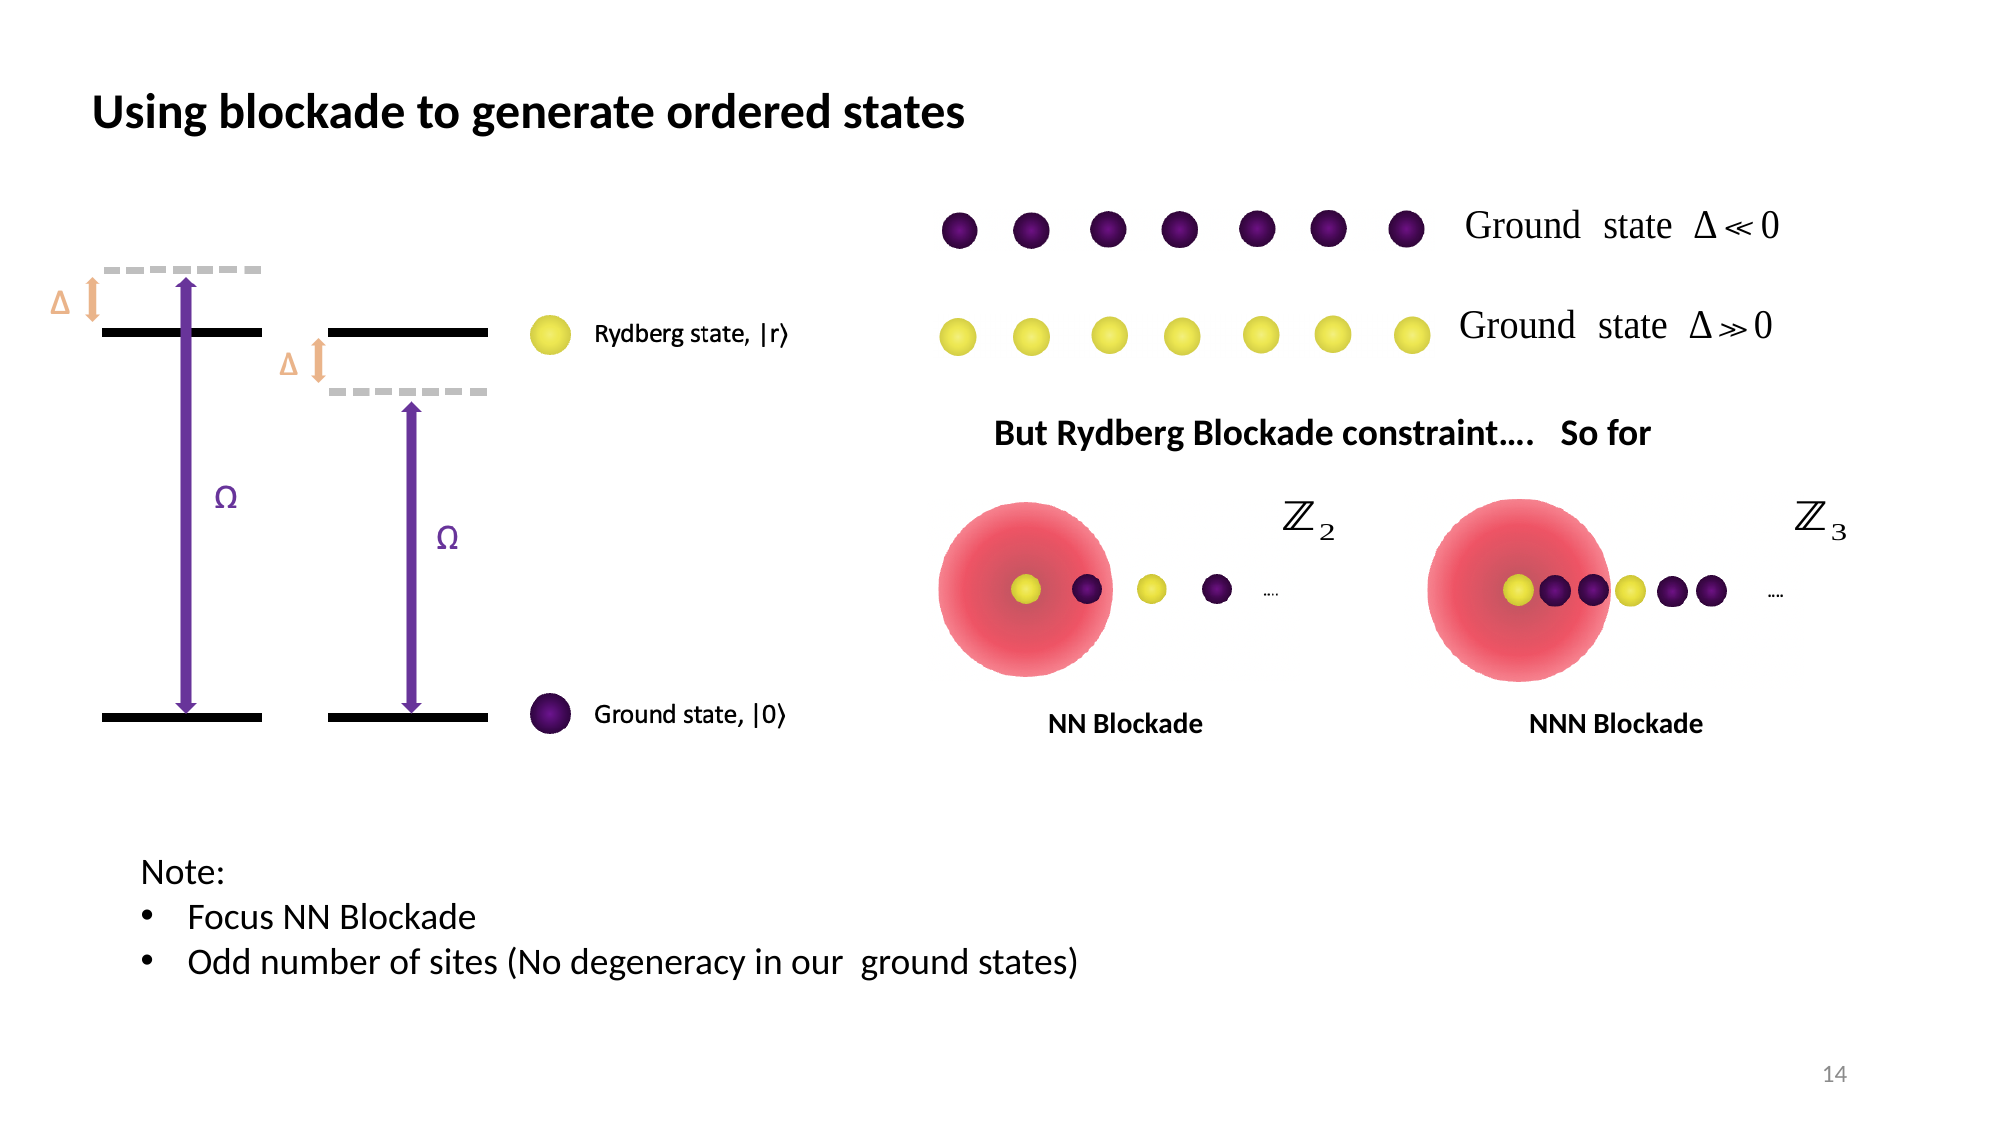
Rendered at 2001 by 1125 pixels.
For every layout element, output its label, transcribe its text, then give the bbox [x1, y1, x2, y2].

picture [1403, 491, 1804, 689]
picture [36, 239, 829, 773]
slide_number 14 [1412, 1042, 1863, 1103]
picture [933, 209, 1435, 251]
text_box Using blockade to generate ordered states [77, 70, 981, 146]
picture [927, 499, 1300, 681]
picture [933, 314, 1435, 358]
